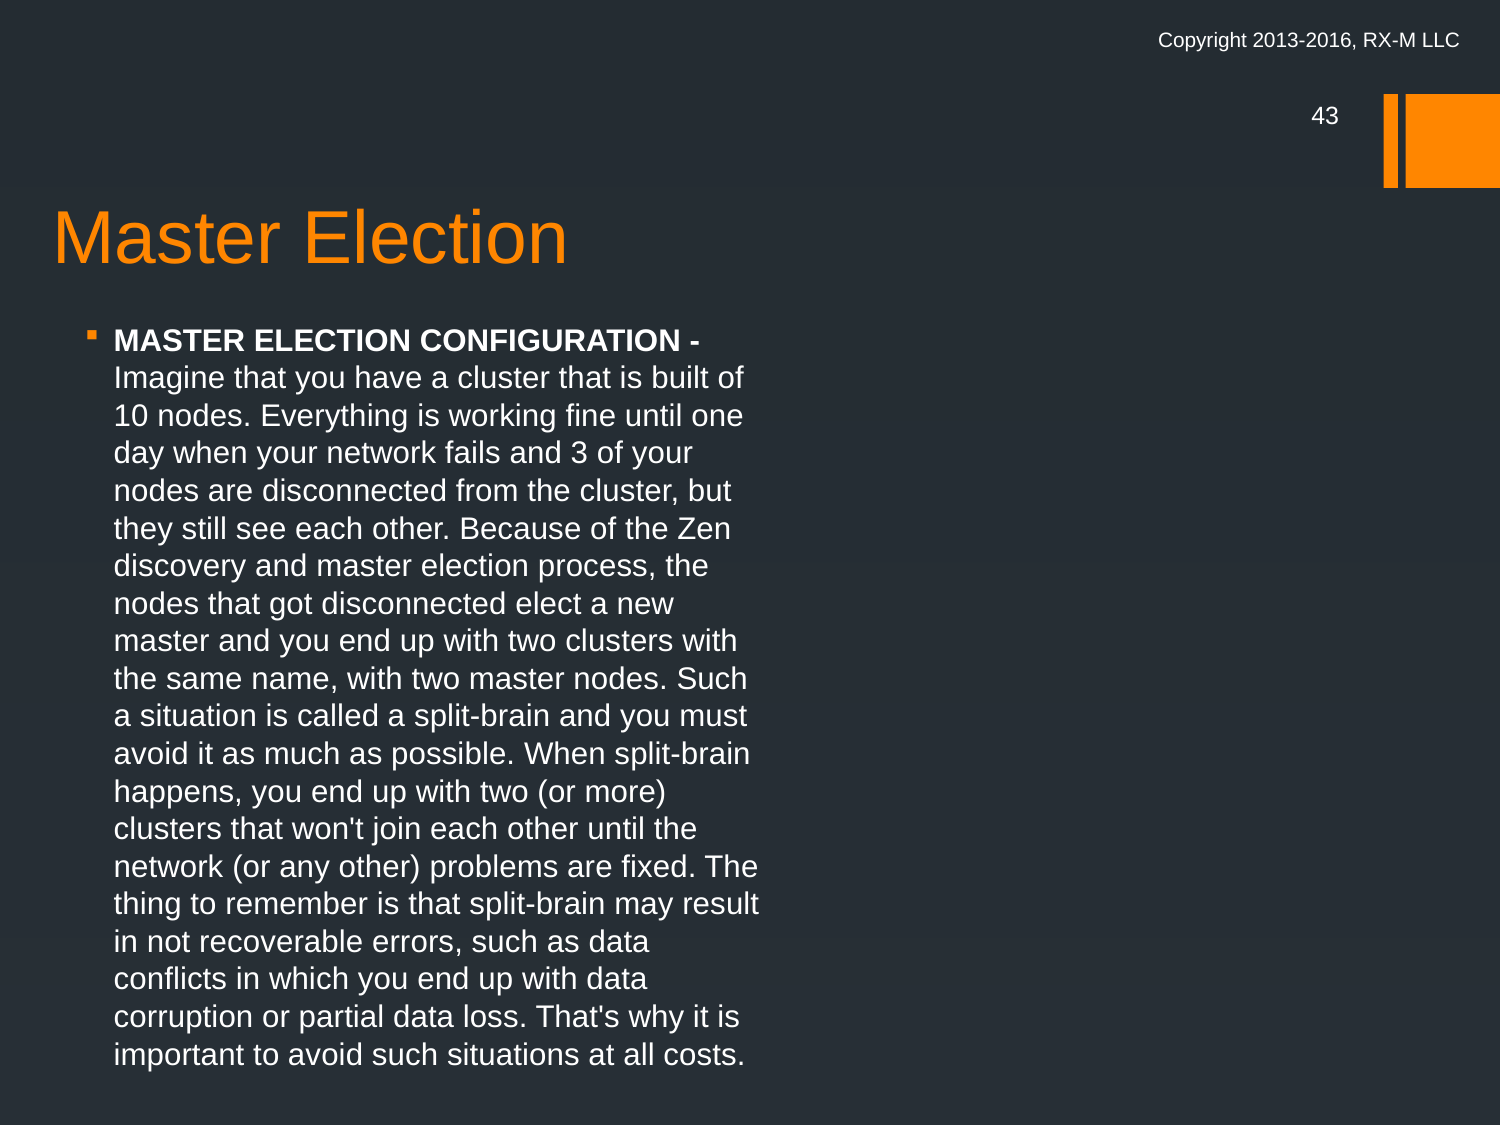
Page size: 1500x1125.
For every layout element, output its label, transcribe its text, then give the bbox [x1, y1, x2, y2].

slide_number 43 [1199, 90, 1355, 140]
list MASTER ELECTION CONFIGURATION - Imagine that you have a cluster that is built of 10 nodes. Everything is working fine until one day when your network fails and 3 of your nodes are disconnected from the cluster, but they still see each other. Because of the Zen discovery and master election process, the nodes that got disconnected elect a new master and you end up with two clusters with the same name, with two master nodes. Such a situation is called a split-brain and you must avoid it as much as possible. When split-brain happens, you end up with two (or more) clusters that won't join each other until the network (or any other) problems are fixed. The thing to remember is that split-brain may result in not recoverable errors, such as data conflicts in which you end up with data corruption or partial data loss. That's why it is important to avoid such situations at all costs. [62, 312, 788, 1088]
title Master Election [37, 153, 1392, 287]
footer Copyright 2013-2016, RX-M LLC [1106, 26, 1475, 76]
